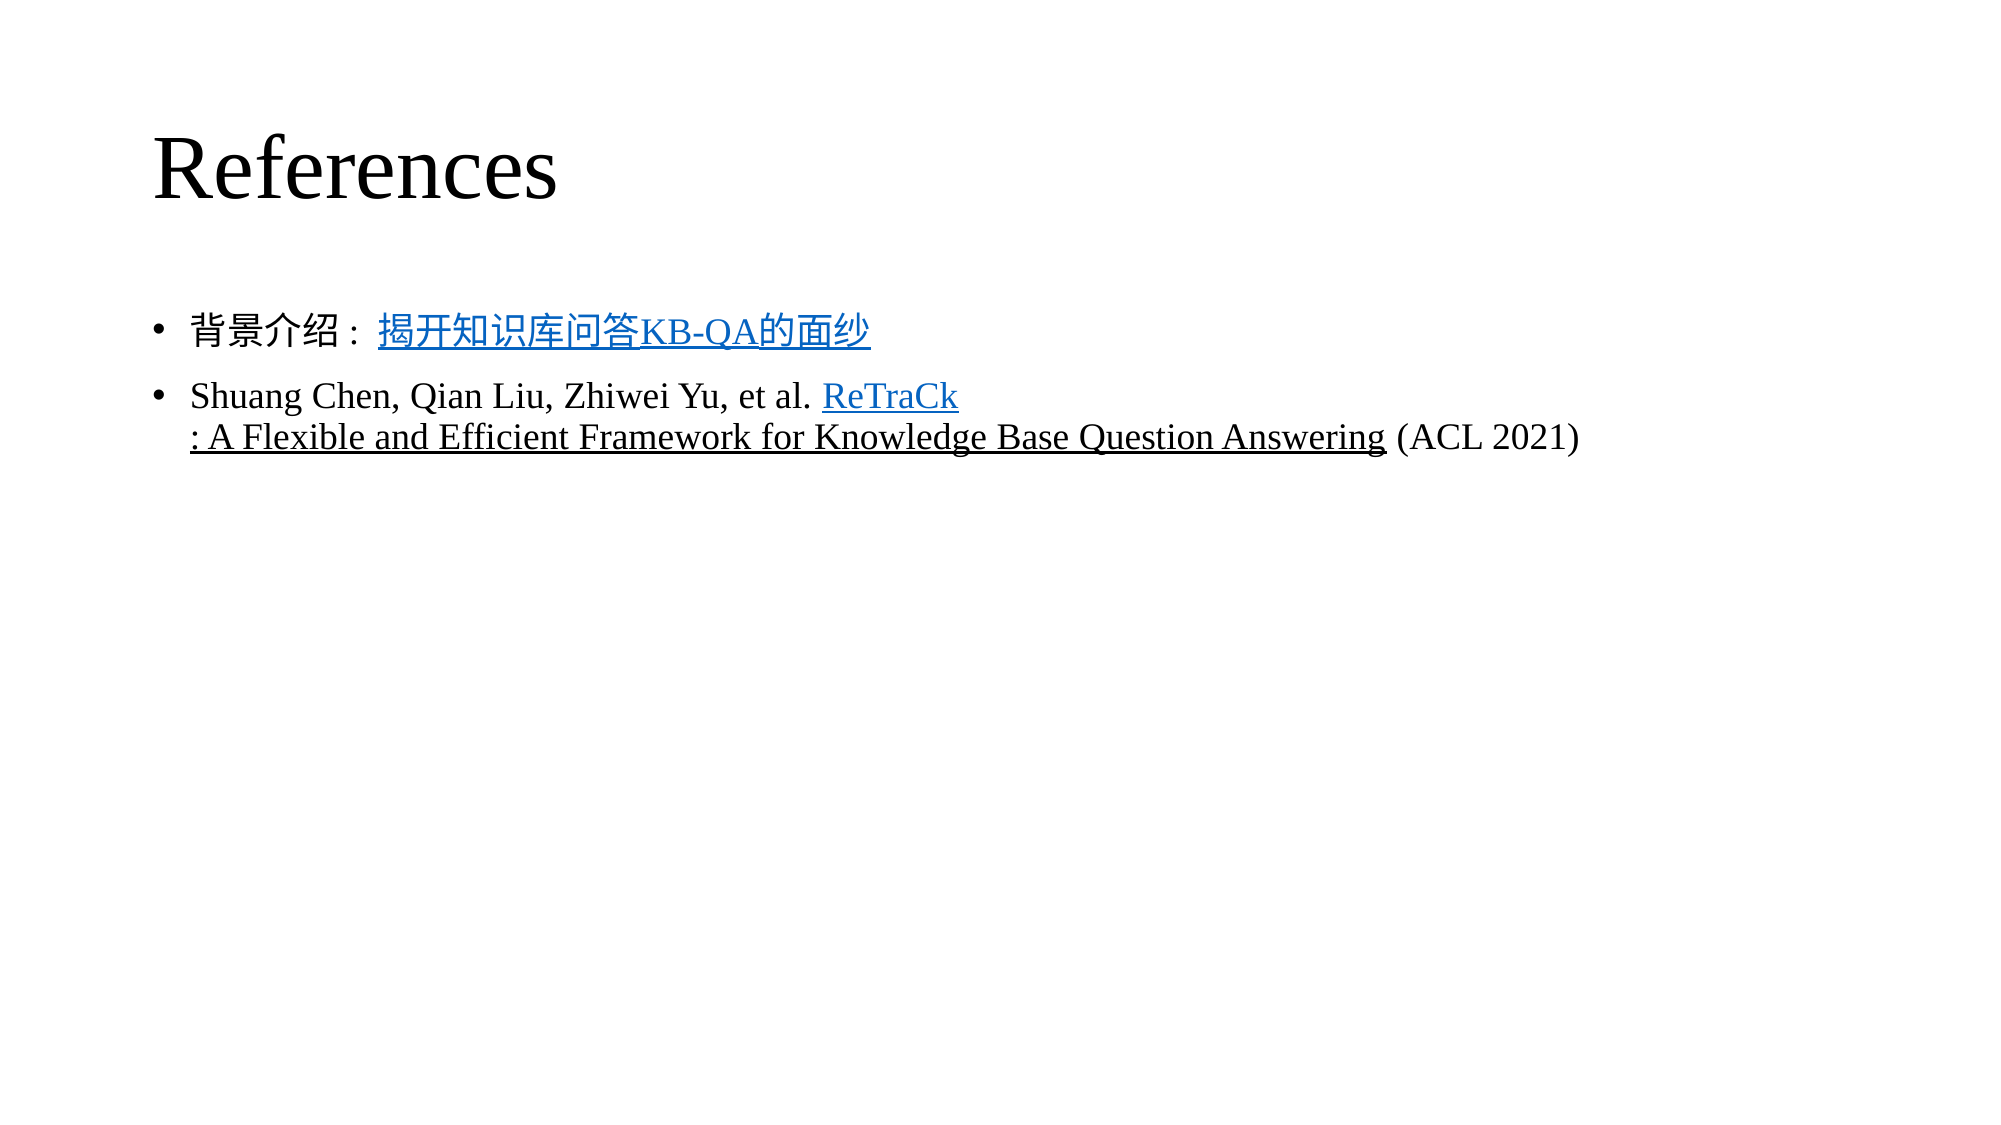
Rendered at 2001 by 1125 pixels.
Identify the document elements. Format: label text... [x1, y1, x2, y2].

title References [137, 59, 1863, 278]
list 背景介绍: 揭开知识库问答KB-QA的面纱 Shuang Chen, Qian Liu, Zhiwei Yu, et al. ReTraCk: A Flexible and Efficient Framework for Knowledge Base Question Answering (ACL 2021) [137, 299, 1863, 1014]
